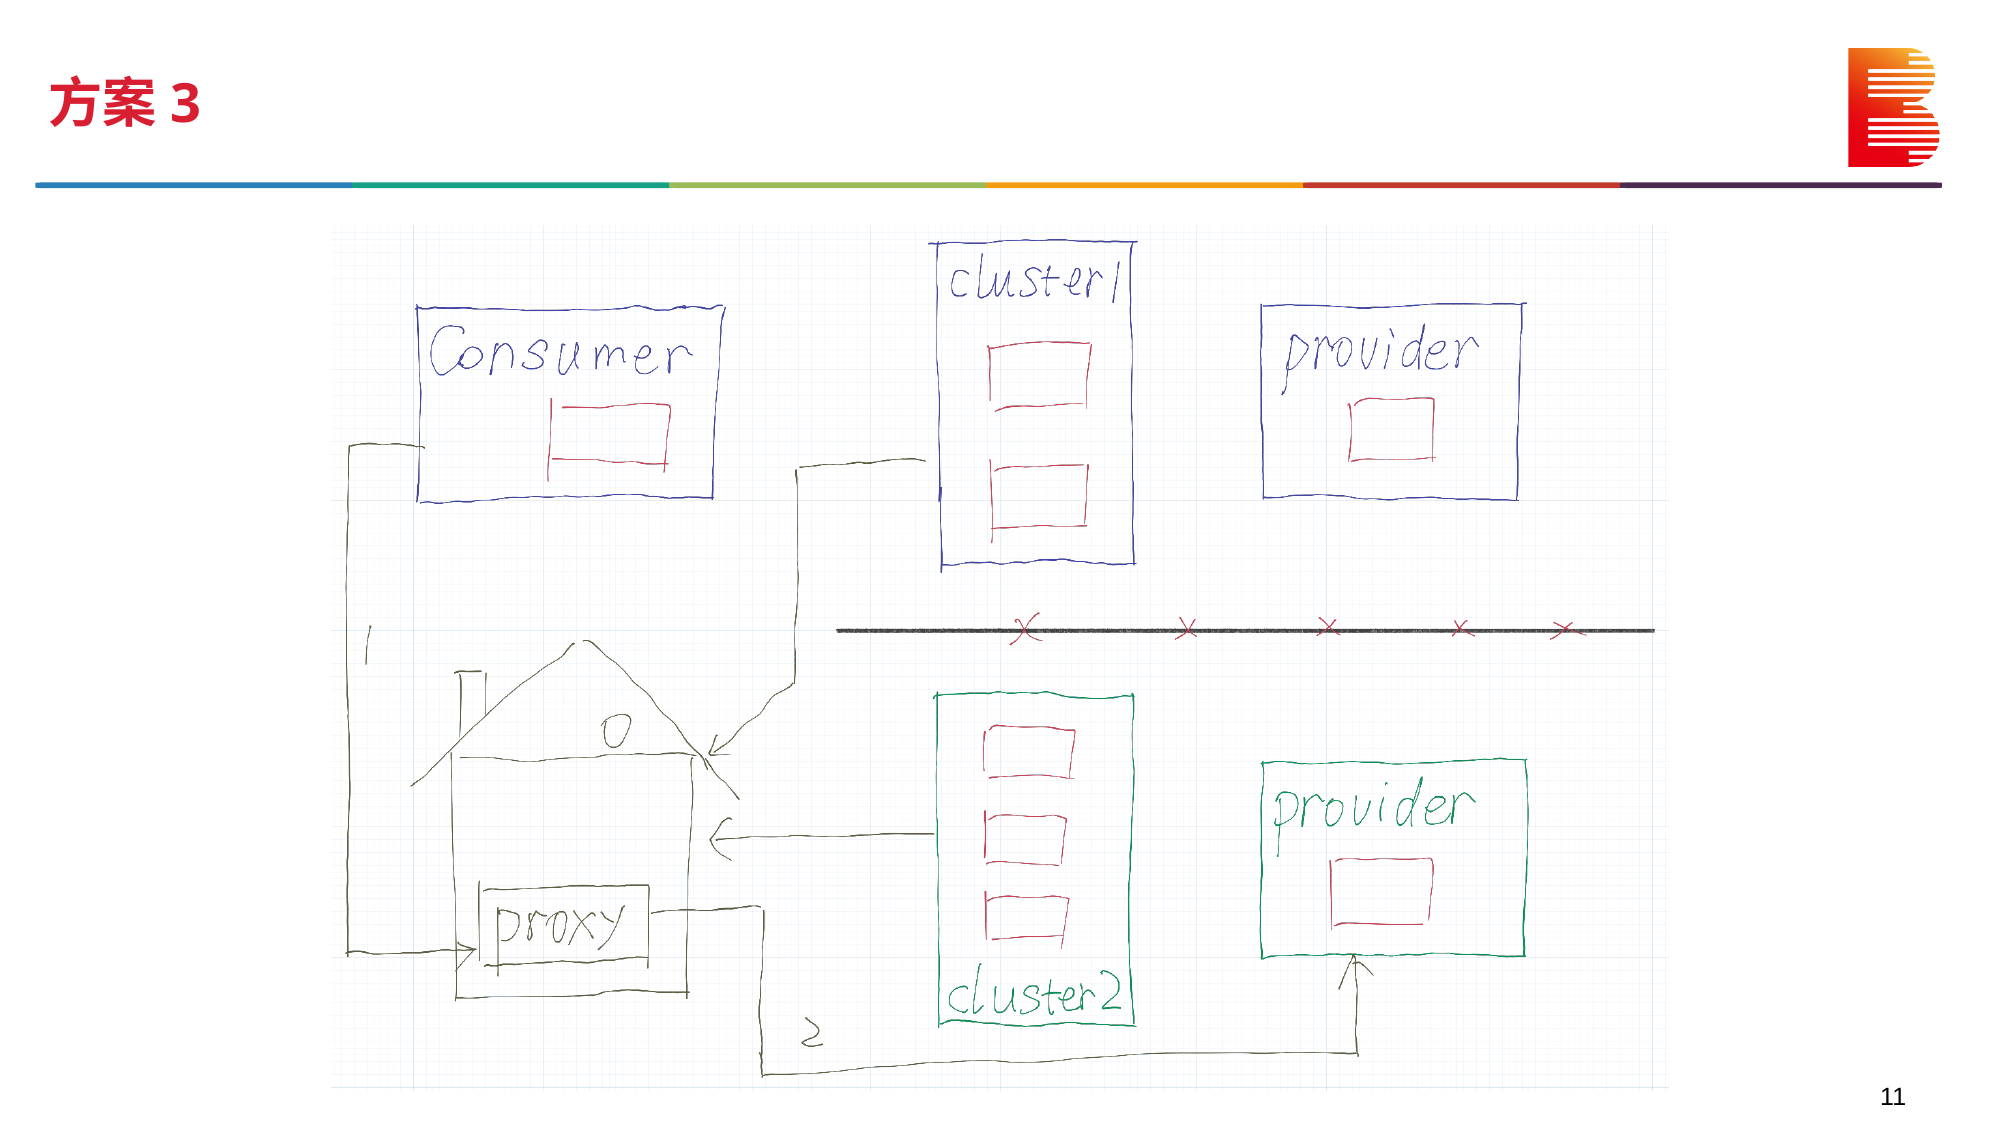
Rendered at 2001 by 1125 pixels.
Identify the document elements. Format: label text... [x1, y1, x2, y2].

picture [1848, 48, 1951, 167]
title 方案3 [35, 33, 1799, 178]
picture [330, 225, 1669, 1092]
